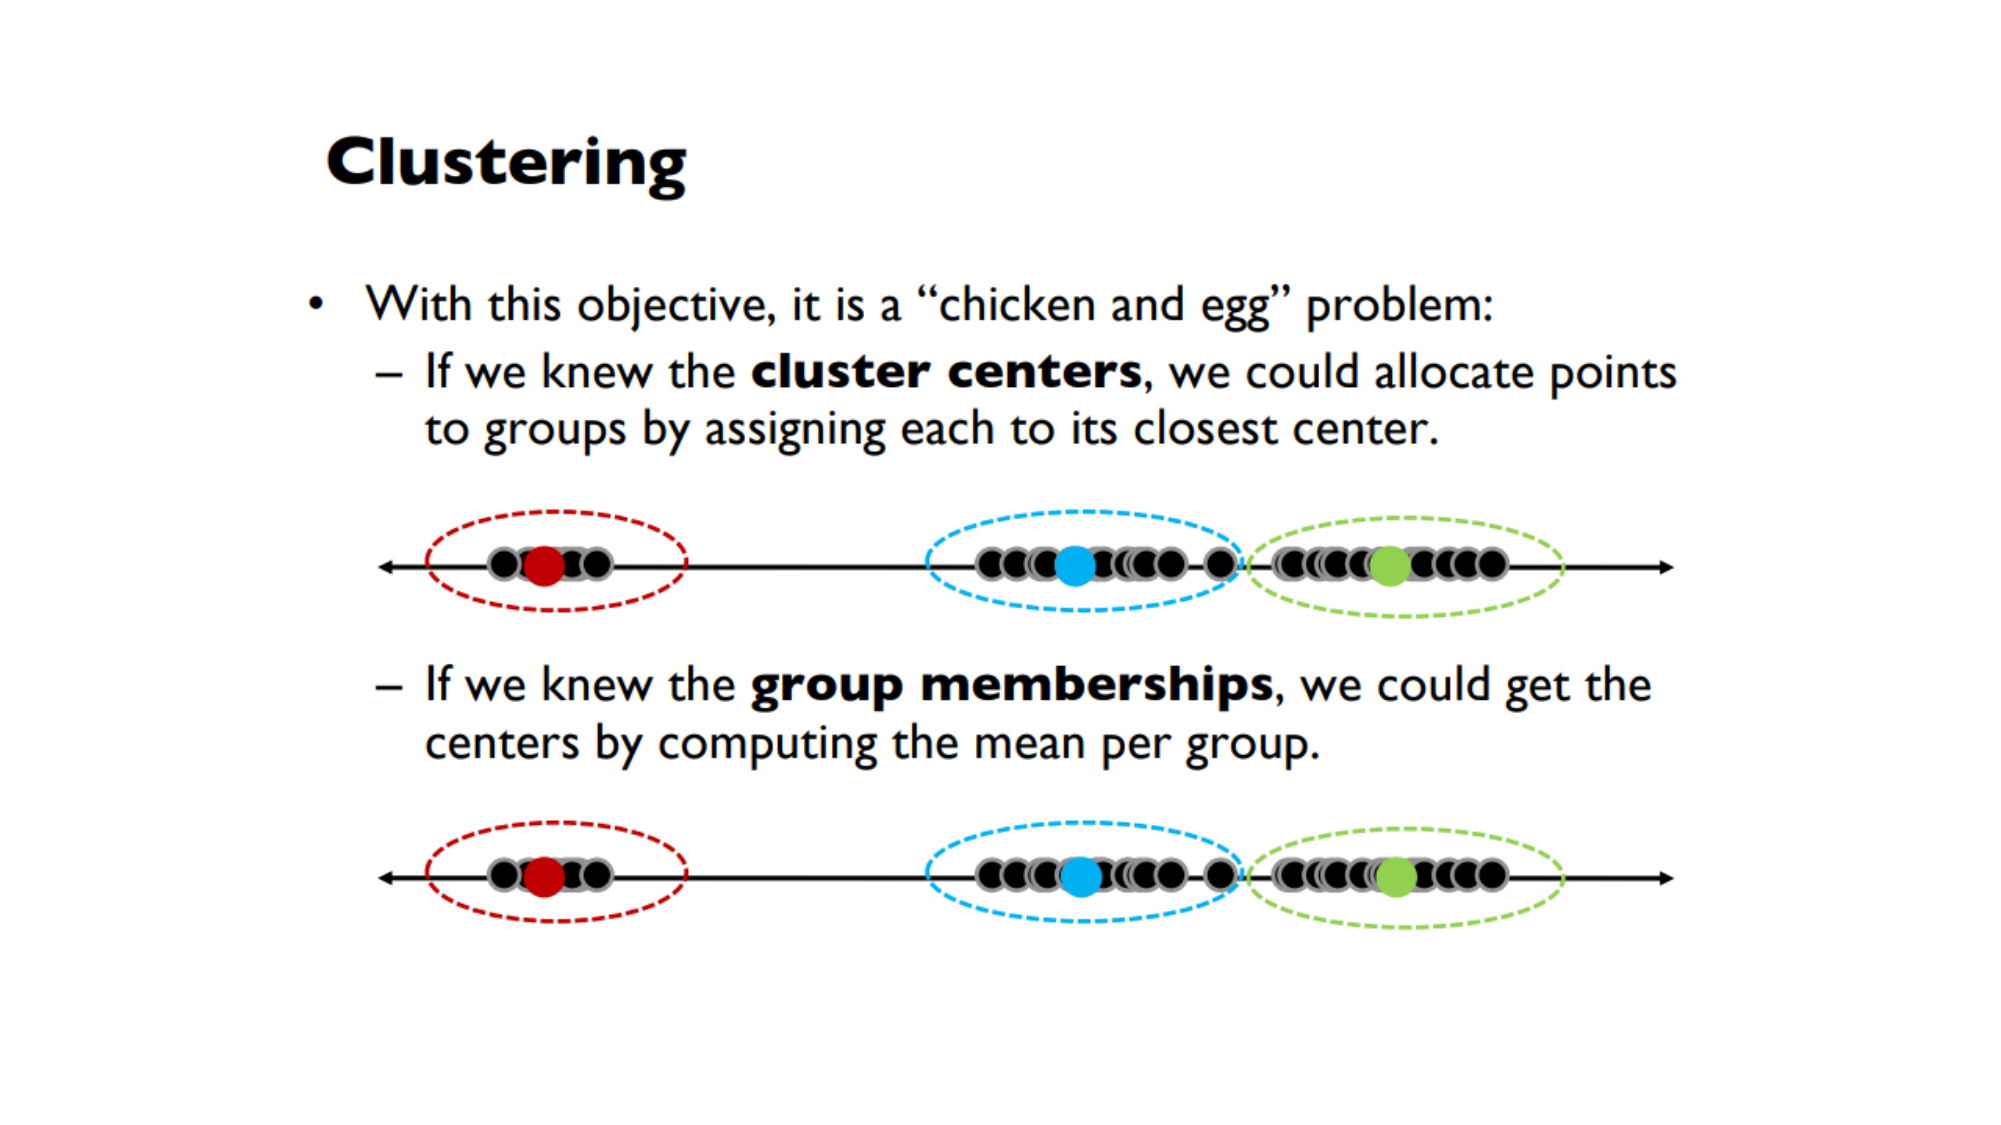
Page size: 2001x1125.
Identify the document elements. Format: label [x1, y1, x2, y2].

picture [232, 92, 1768, 1033]
